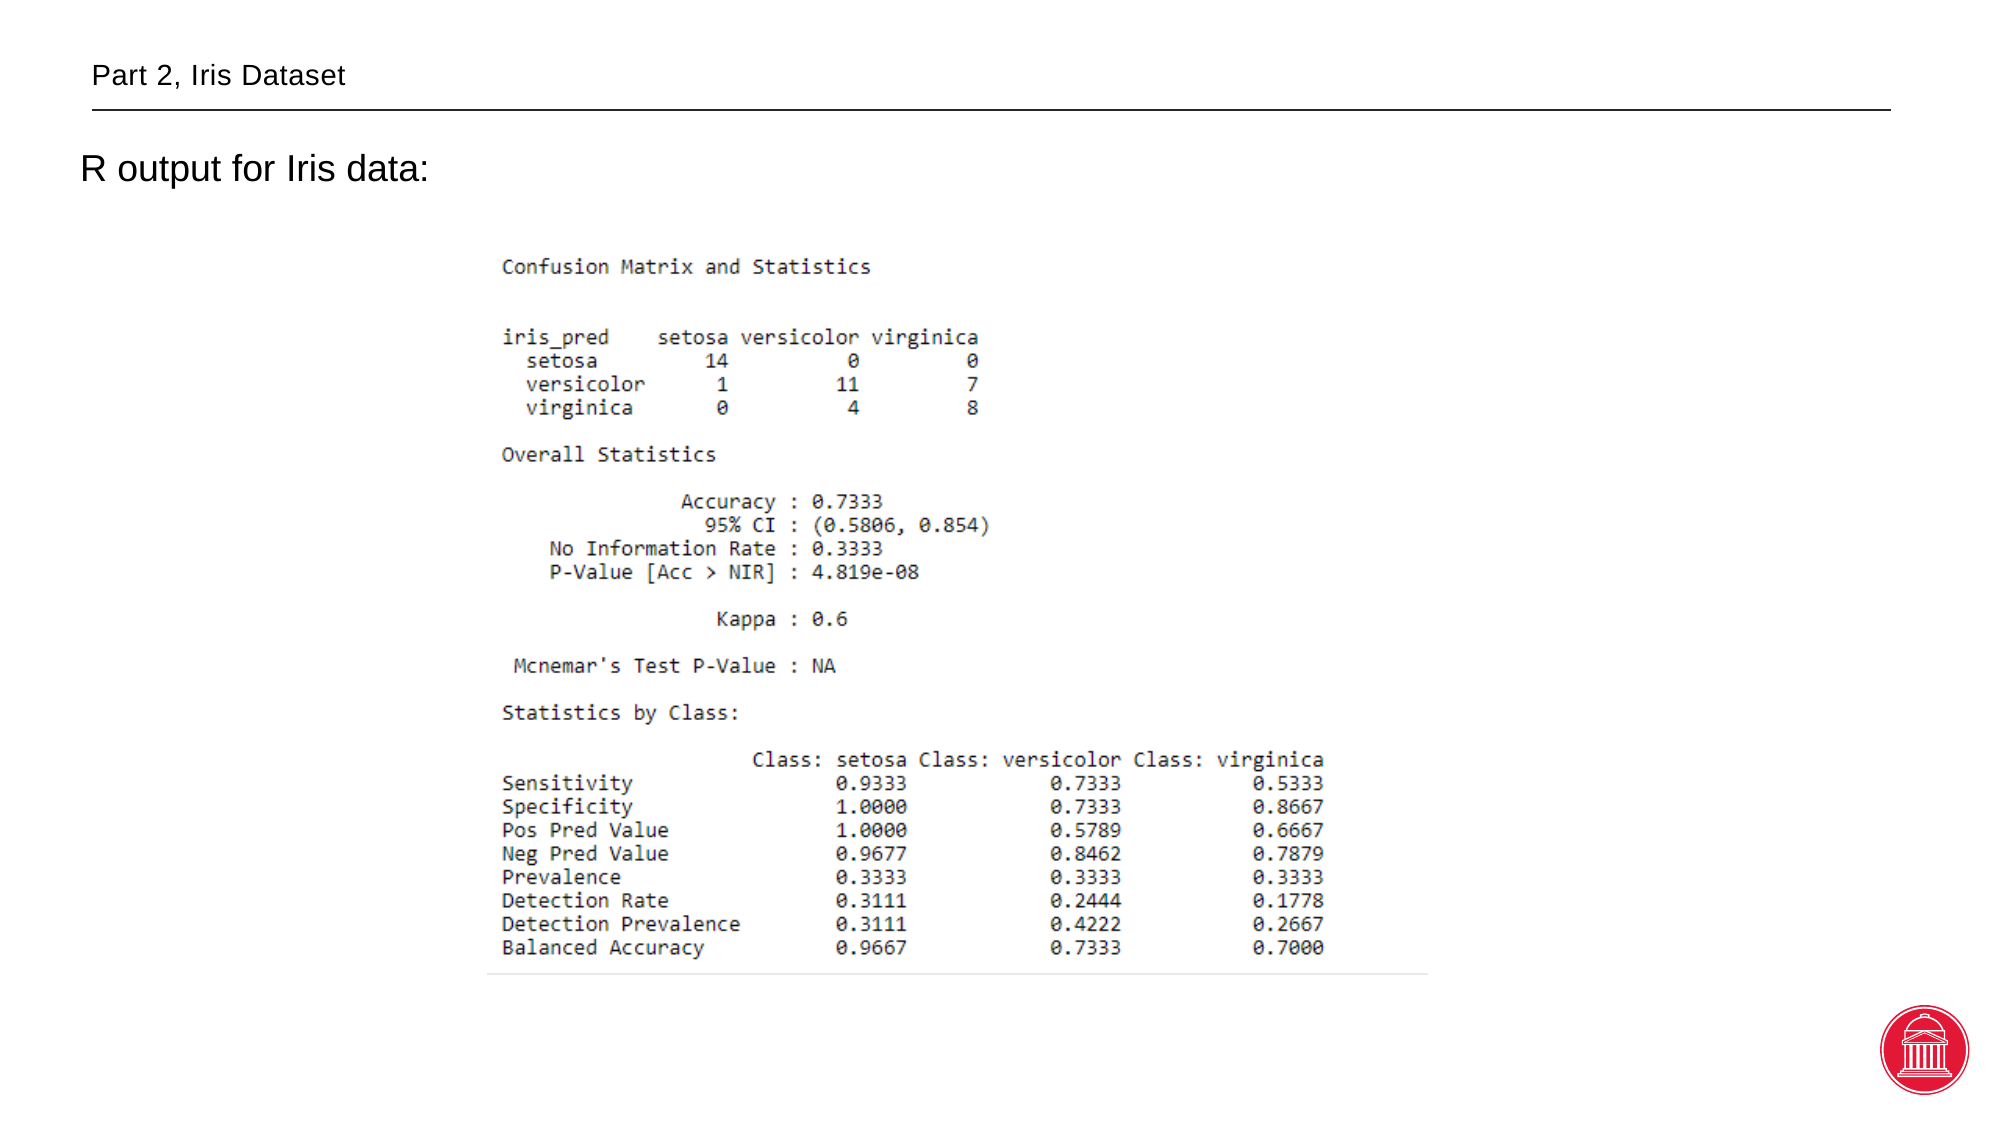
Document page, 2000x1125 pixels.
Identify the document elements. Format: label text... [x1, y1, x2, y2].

picture [486, 224, 1428, 986]
title Part 2, Iris Dataset [91, 42, 1892, 110]
text_box R output for Iris data: [65, 136, 613, 197]
